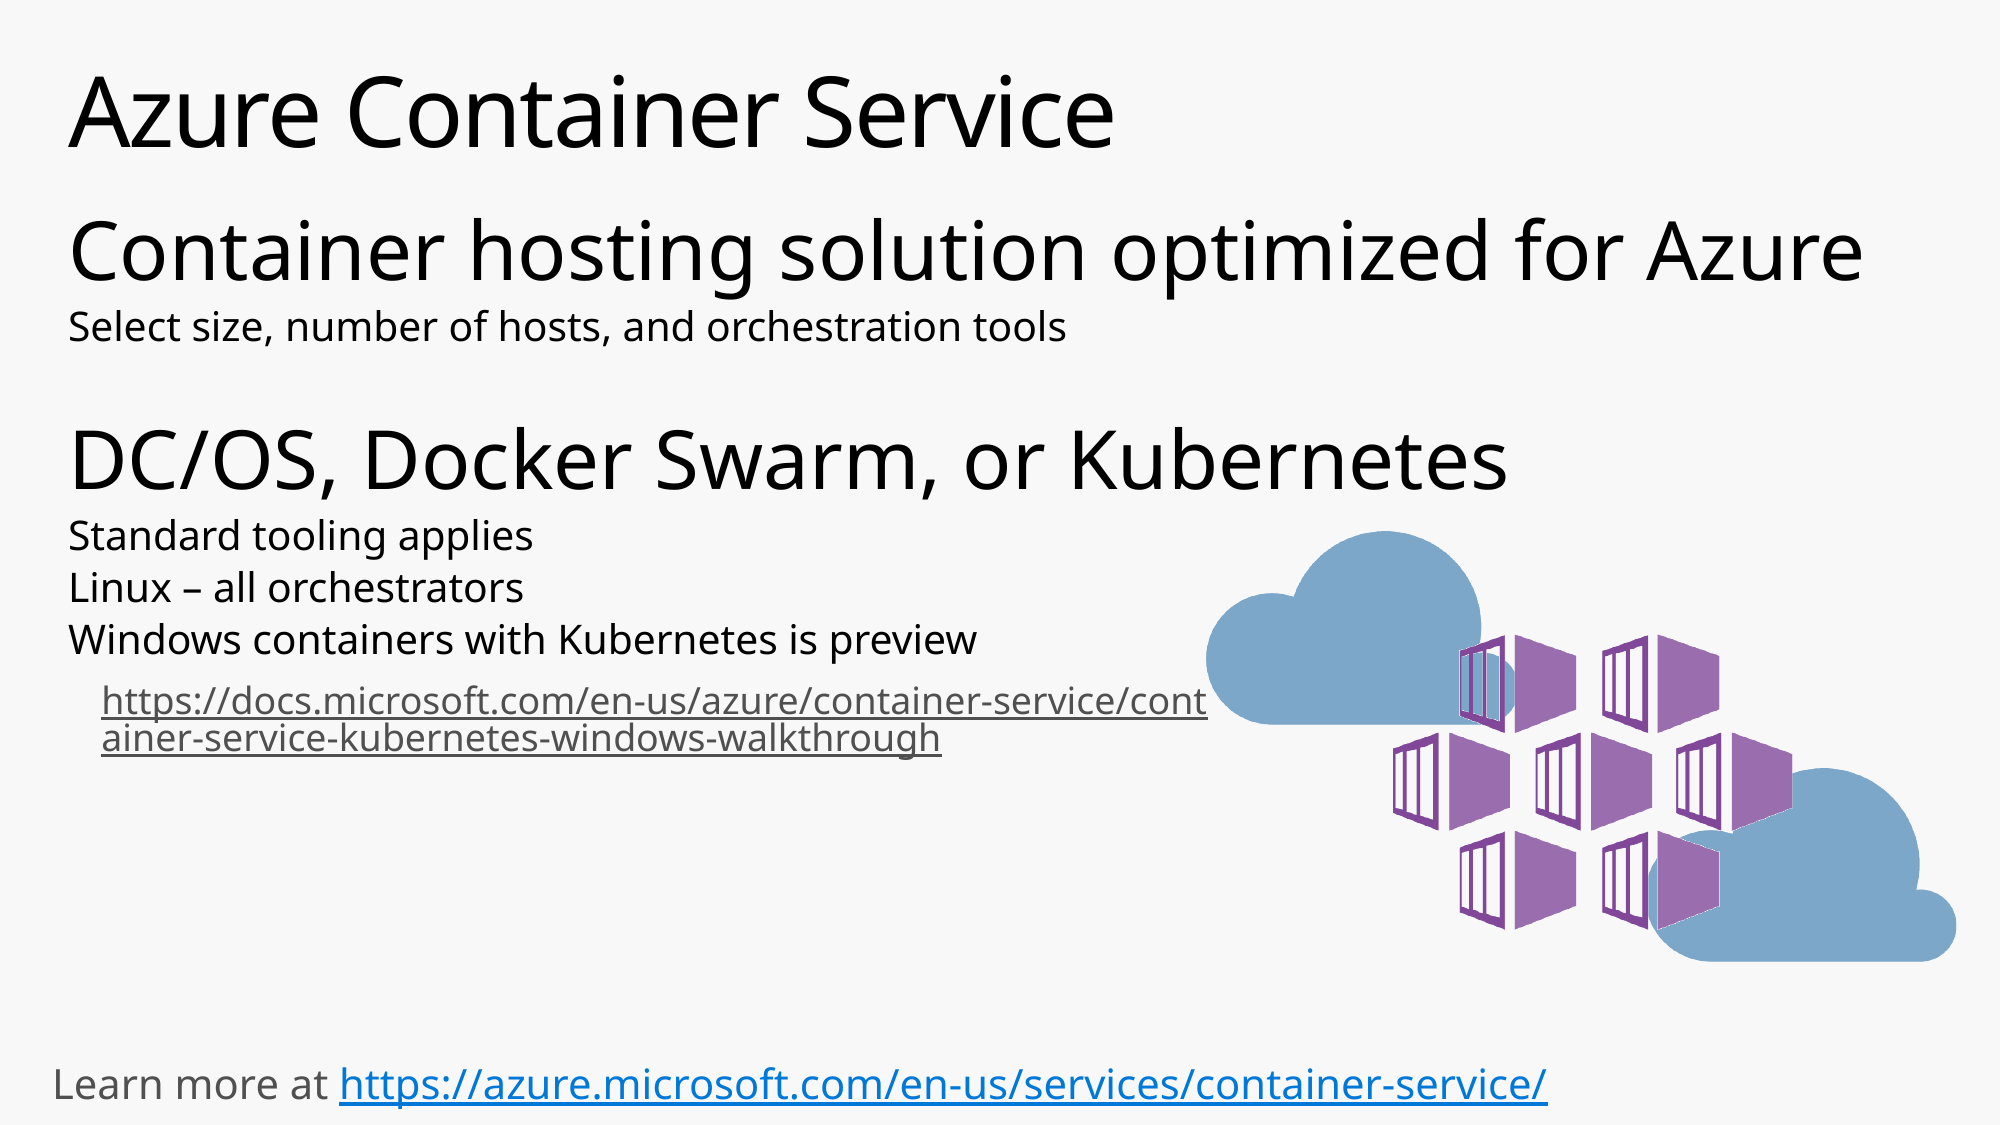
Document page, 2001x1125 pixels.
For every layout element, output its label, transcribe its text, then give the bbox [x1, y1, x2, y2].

title Azure Container Service [44, 47, 1957, 196]
list Container hosting solution optimized for Azure Select size, number of hosts, and orchestration tools DC/OS, Docker Swarm, or Kubernetes Standard tooling applies Linux – all orchestrators Windows containers with Kubernetes is preview [44, 195, 1956, 696]
picture [1205, 470, 1957, 1021]
text_box Learn more at https://azure.microsoft.com/en-us/services/container-service/ [22, 1034, 1978, 1125]
text_box https://docs.microsoft.com/en-us/azure/container-service/container-service-kubernetes-windows-walkthrough [71, 653, 1240, 789]
